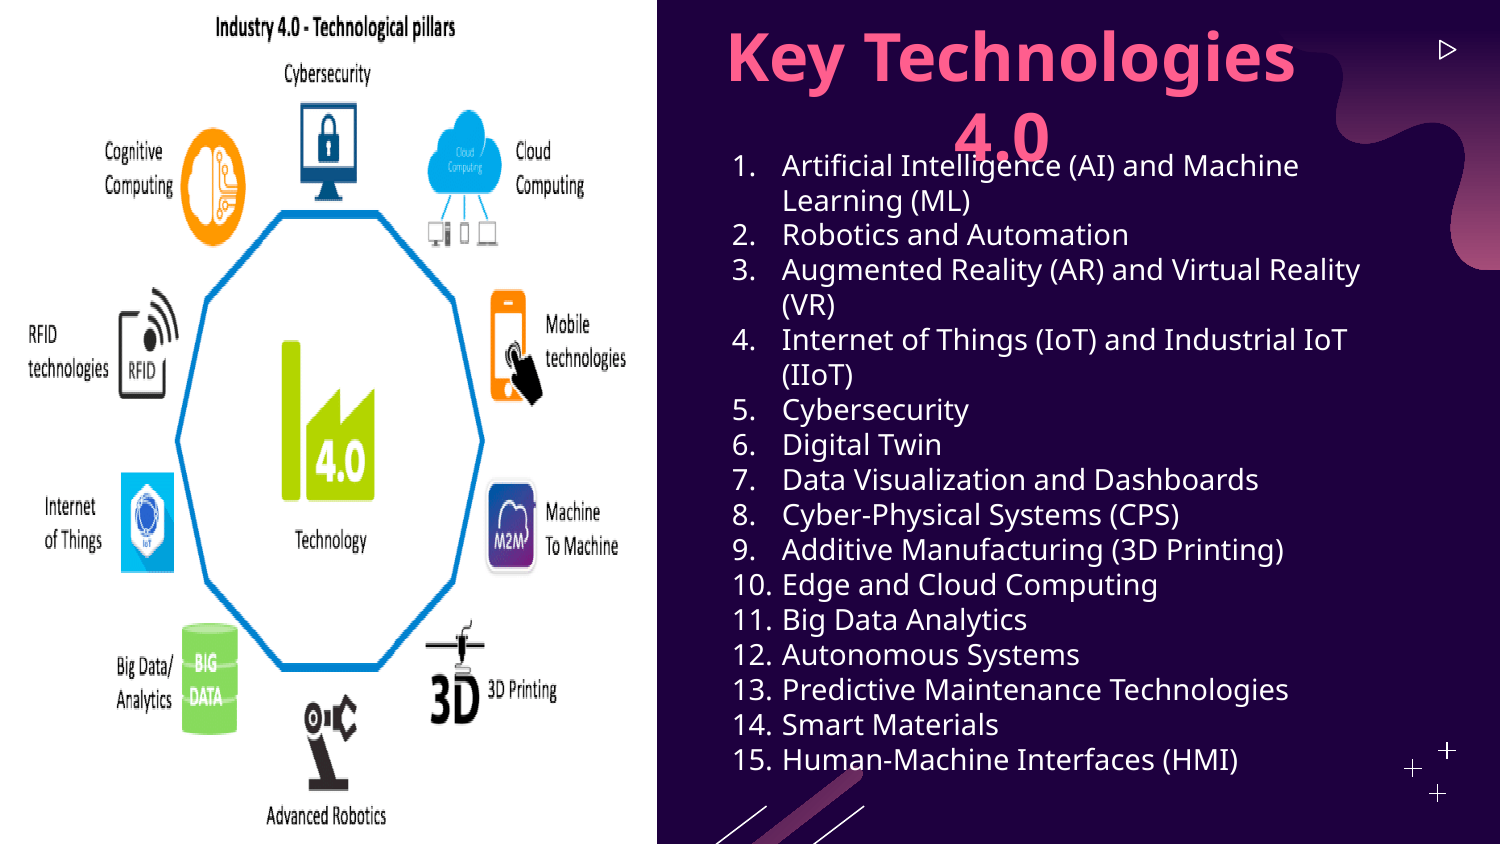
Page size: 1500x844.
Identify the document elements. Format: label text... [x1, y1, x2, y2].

list Artificial Intelligence (AI) and Machine Learning (ML) Robotics and Automation Augmented Reality (AR) and Virtual Reality (VR) Internet of Things (IoT) and Industrial IoT (IIoT) Cybersecurity Digital Twin Data Visualization and Dashboards Cyber-Physical Systems (CPS) Additive Manufacturing (3D Printing) Edge and Cloud Computing Big Data Analytics Autonomous Systems Predictive Maintenance Technologies Smart Materials Human-Machine Interfaces (HMI) [691, 131, 1399, 803]
title Key Technologies 4.0 [659, 0, 1366, 94]
picture [0, 0, 658, 844]
